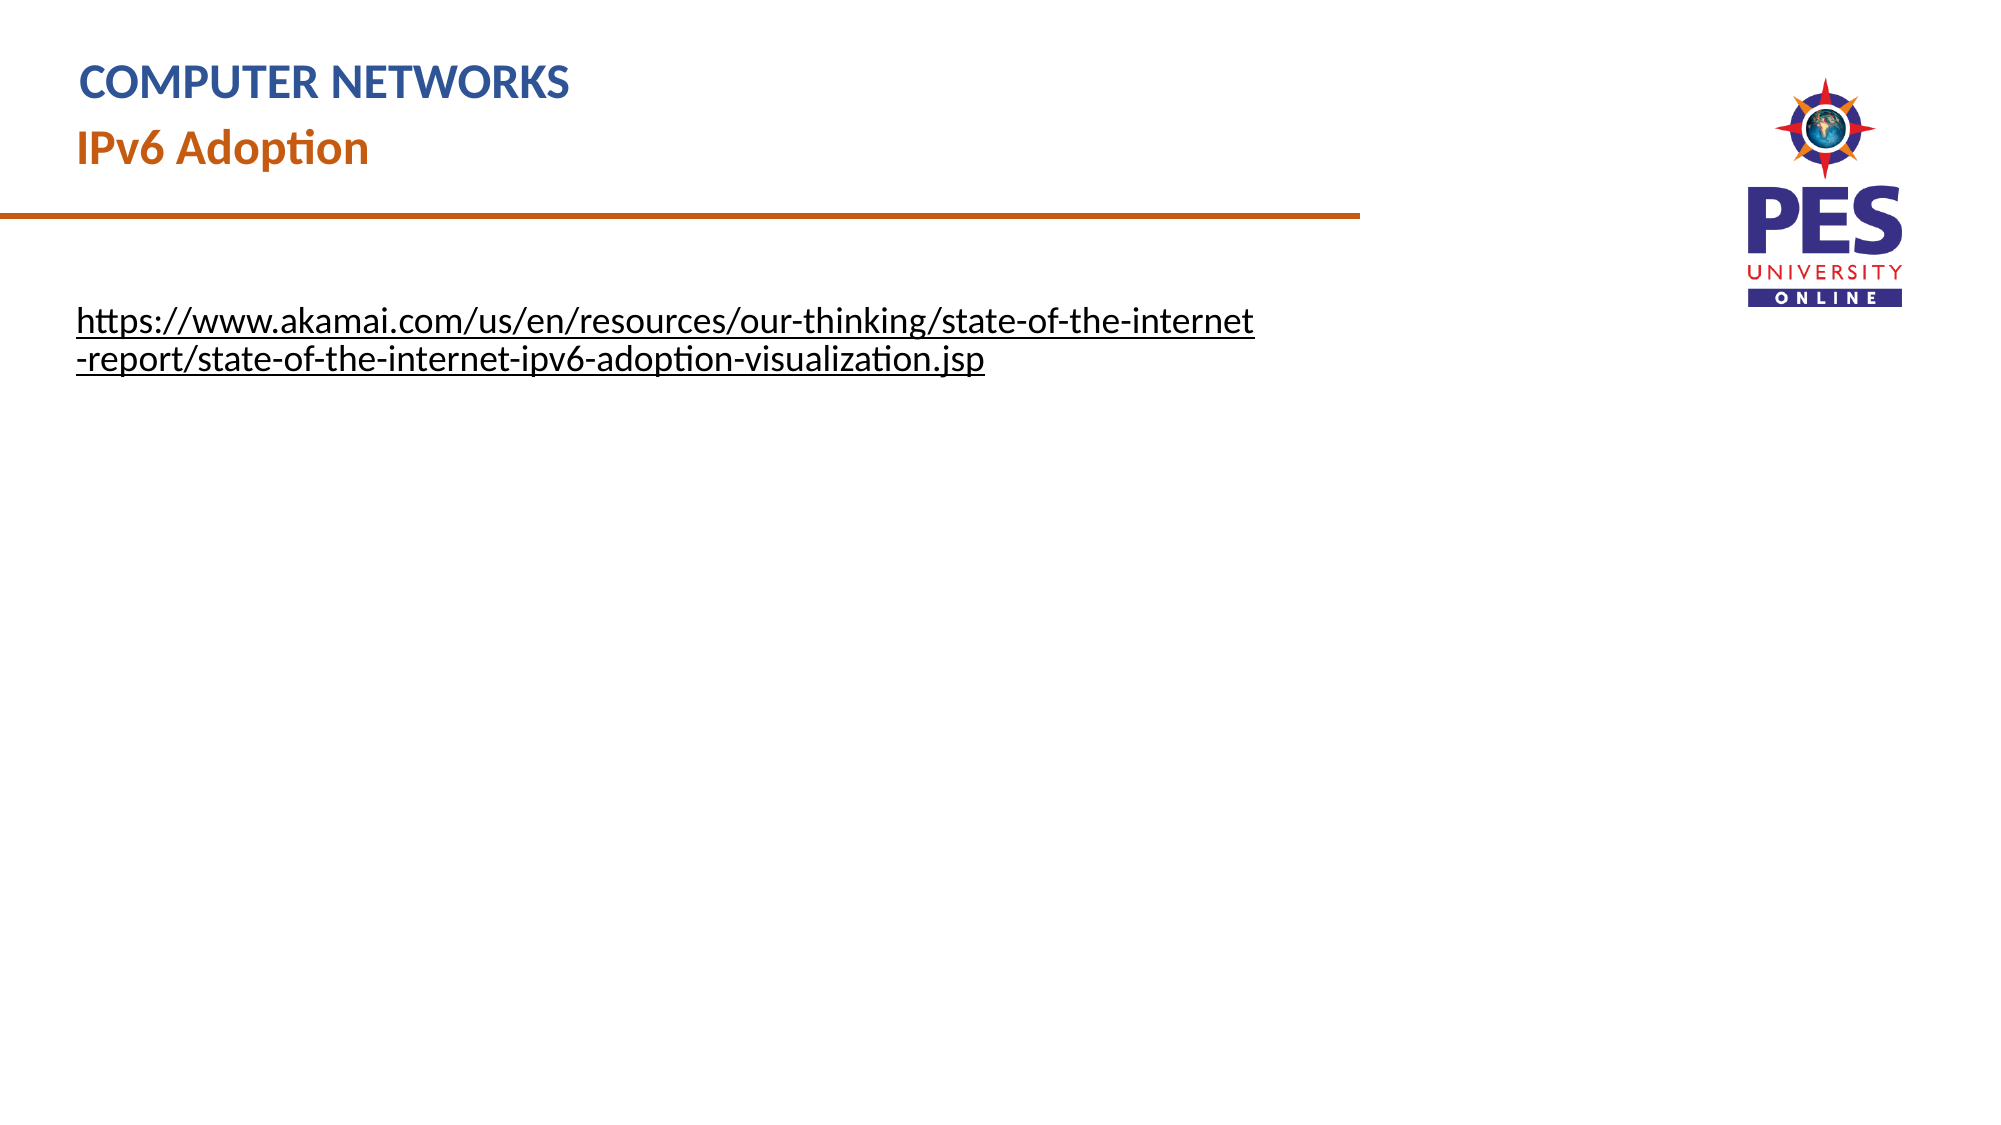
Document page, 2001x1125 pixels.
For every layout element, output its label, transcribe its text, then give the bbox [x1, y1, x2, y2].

text_box COMPUTER NETWORKS [64, 41, 1295, 106]
text_box IPv6 Adoption [60, 106, 1374, 182]
picture [1748, 76, 1902, 307]
text_box https://www.akamai.com/us/en/resources/our-thinking/state-of-the-internet-report/state-of-the-internet-ipv6-adoption-visualization.jsp [60, 288, 1279, 394]
